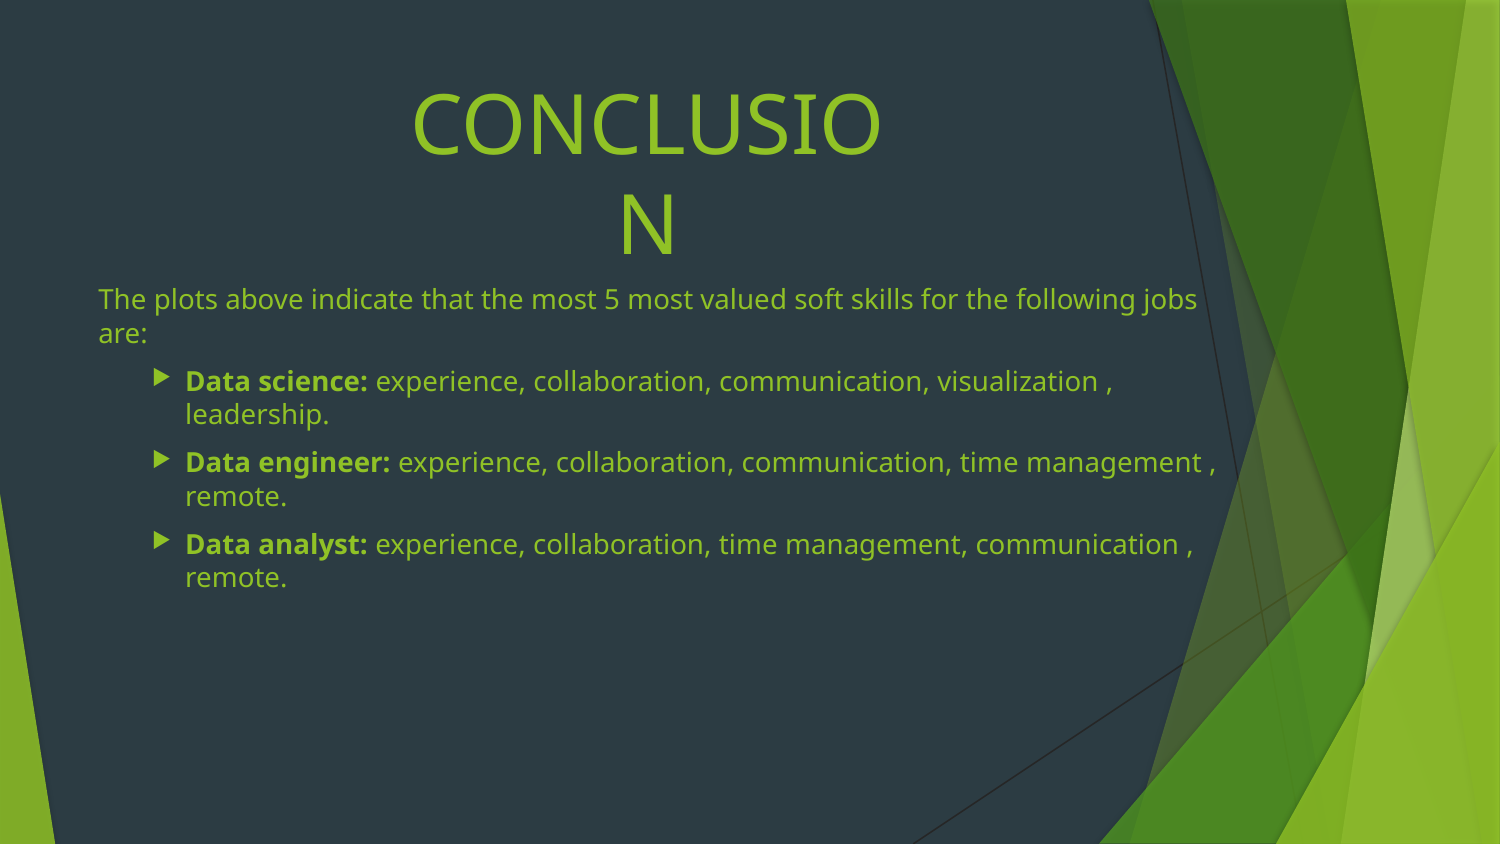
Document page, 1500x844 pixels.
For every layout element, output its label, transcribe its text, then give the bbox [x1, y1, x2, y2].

list The plots above indicate that the most 5 most valued soft skills for the following jobs are: Data science: experience, collaboration, communication, visualization , leadership. Data engineer: experience, collaboration, communication, time management , remote. Data analyst: experience, collaboration, time management, communication , remote. [83, 227, 1260, 605]
text_box CONCLUSION [369, 64, 927, 279]
